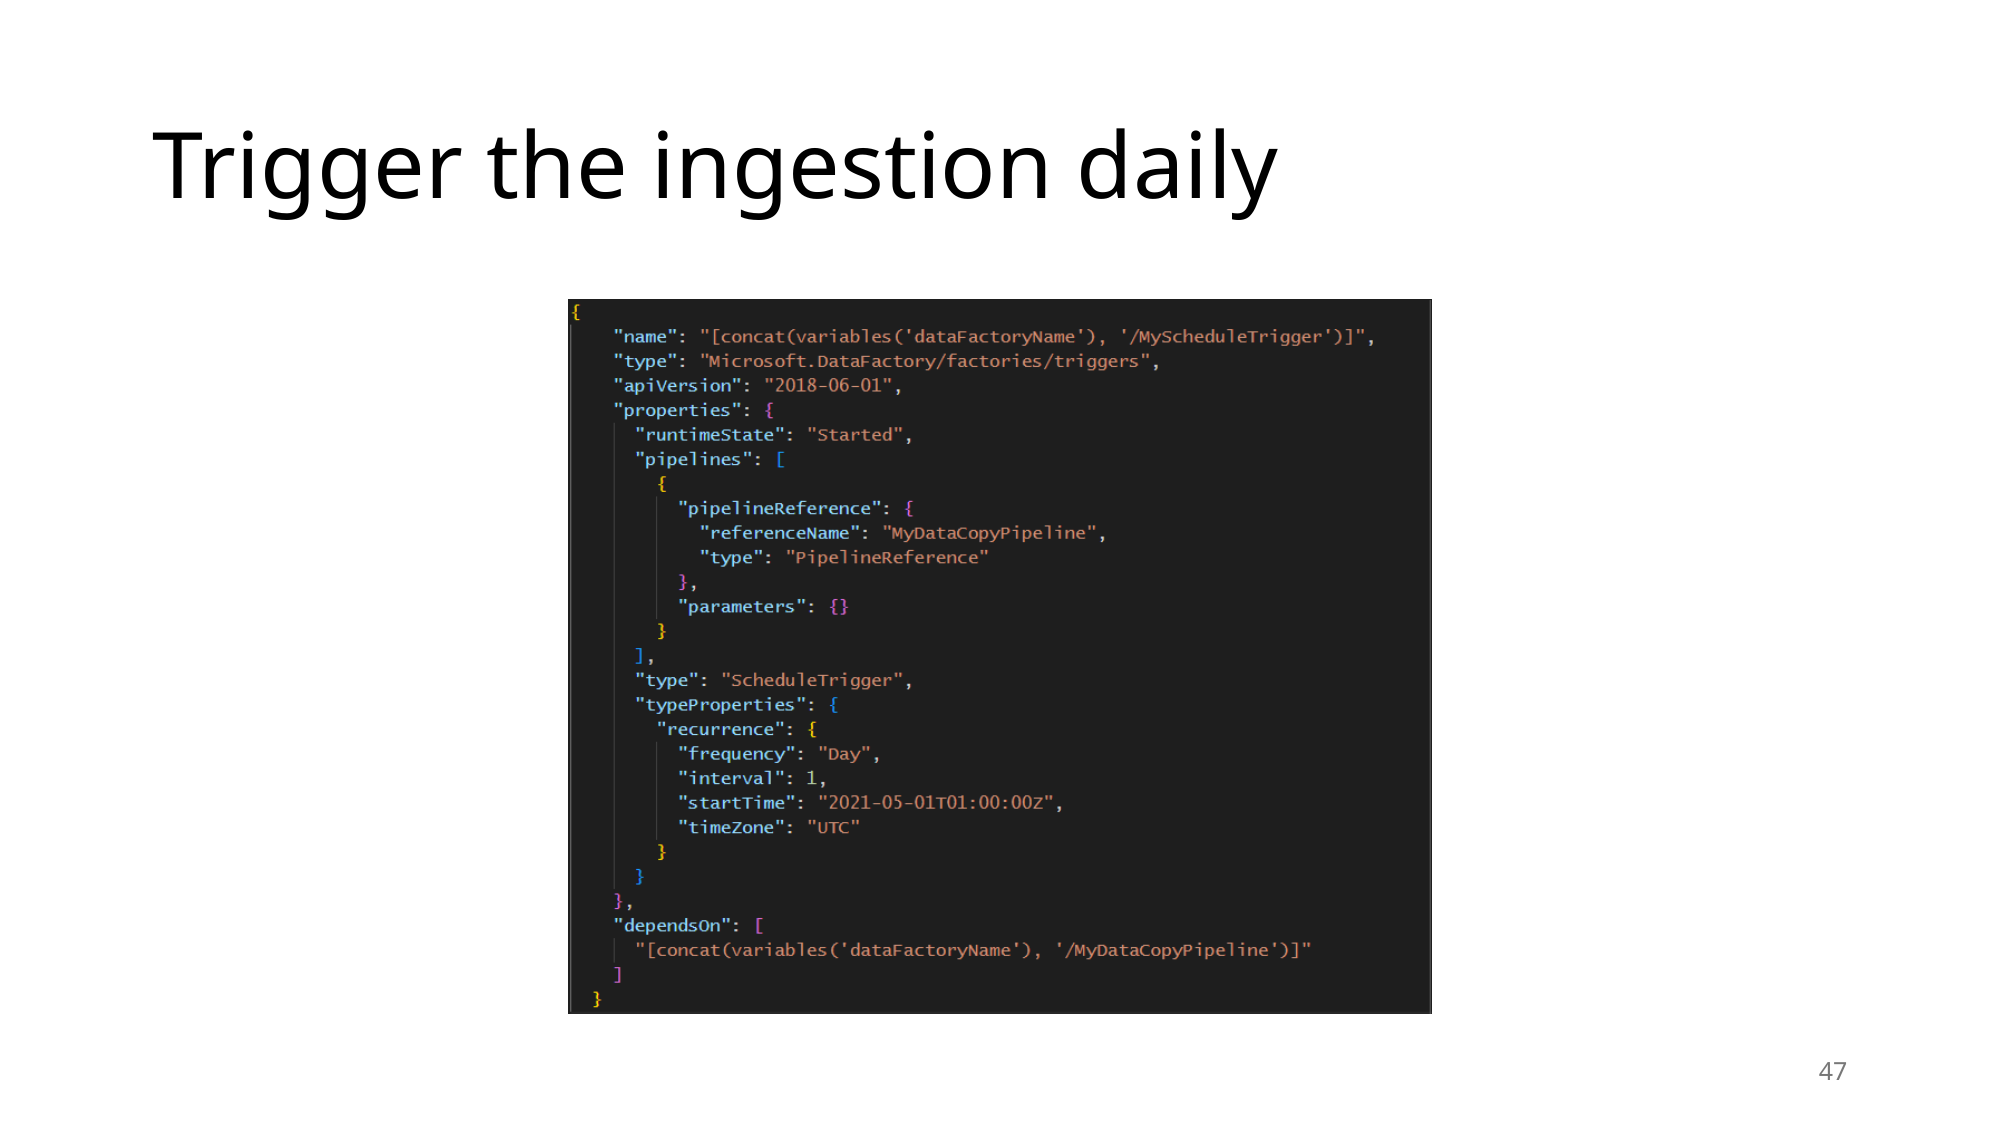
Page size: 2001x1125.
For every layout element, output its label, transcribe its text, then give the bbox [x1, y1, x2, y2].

title Trigger the ingestion daily [137, 59, 1863, 278]
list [567, 298, 1432, 1014]
slide_number 47 [1412, 1042, 1863, 1103]
